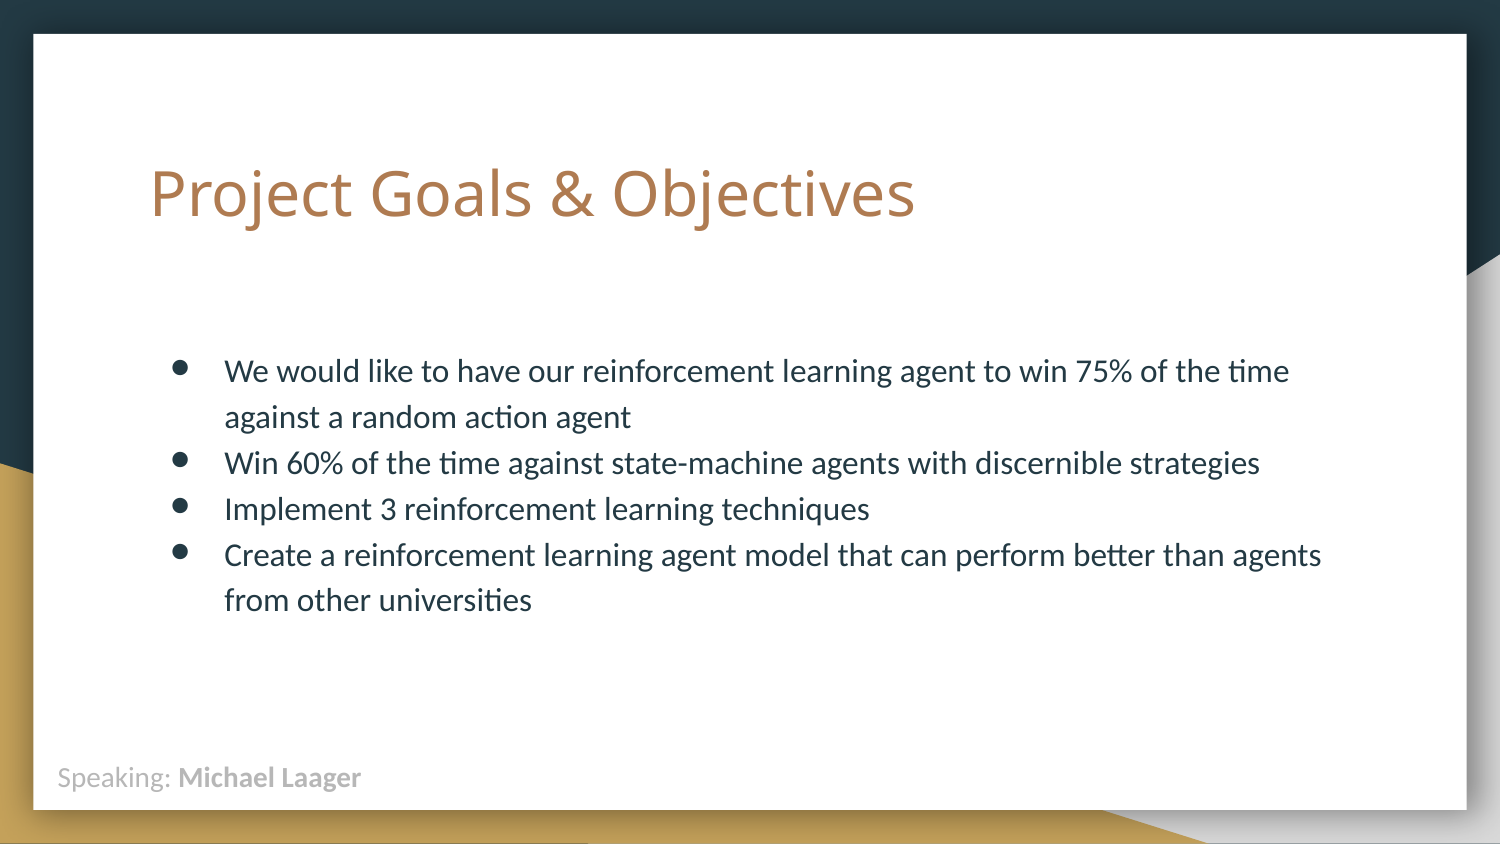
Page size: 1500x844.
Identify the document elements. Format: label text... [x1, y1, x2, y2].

title Project Goals & Objectives [134, 138, 1366, 296]
text_box Speaking: Michael Laager [24, 742, 395, 808]
list We would like to have our reinforcement learning agent to win 75% of the time against a random action agent Win 60% of the time against state-machine agents with discernible strategies Implement 3 reinforcement learning techniques Create a reinforcement learning agent model that can perform better than agents from other universities [134, 328, 1366, 731]
